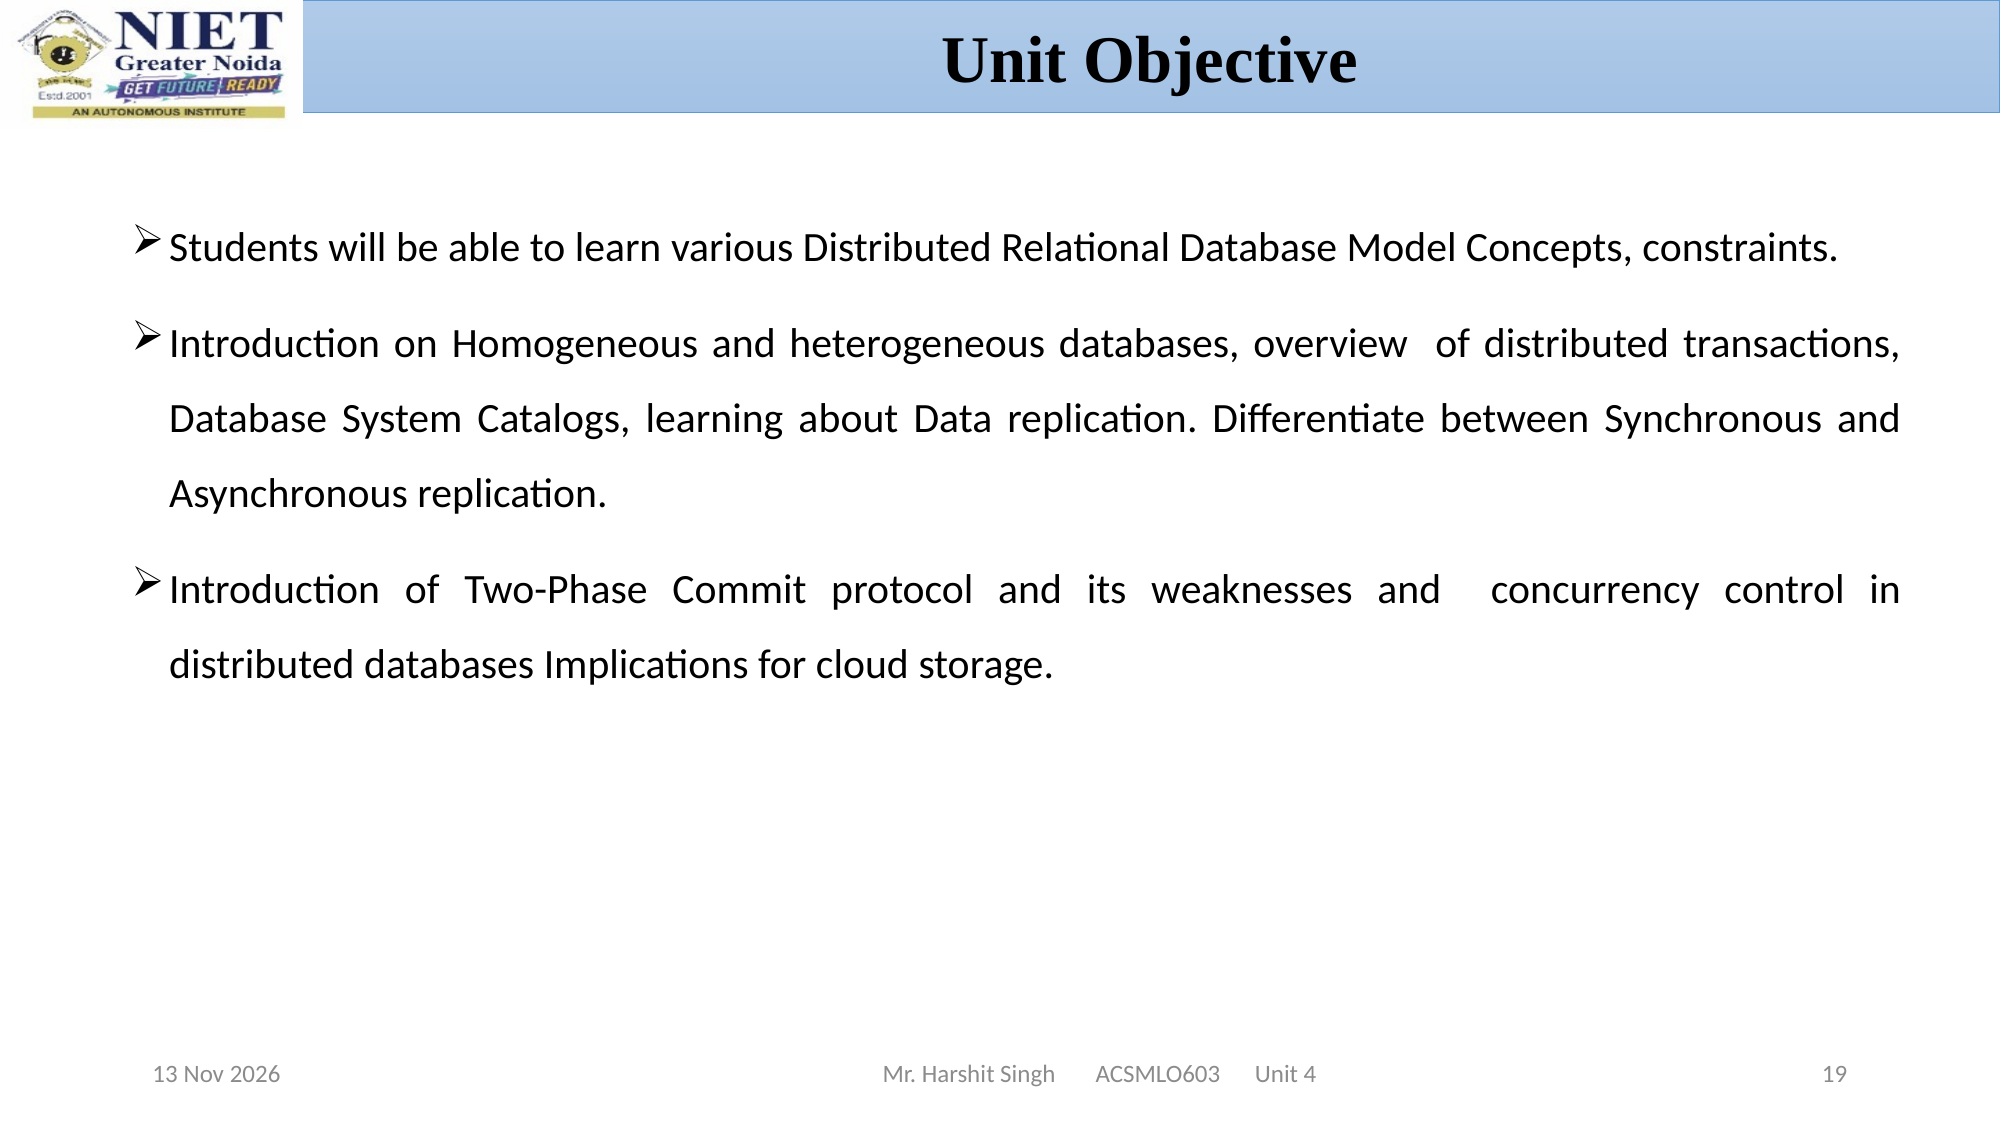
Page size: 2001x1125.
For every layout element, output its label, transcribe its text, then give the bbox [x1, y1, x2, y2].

list Students will be able to learn various Distributed Relational Database Model Concepts, constraints. Introduction on Homogeneous and heterogeneous databases, overview of distributed transactions, Database System Catalogs, learning about Data replication. Differentiate between Synchronous and Asynchronous replication. Introduction of Two-Phase Commit protocol and its weaknesses and concurrency control in distributed databases Implications for cloud storage. [116, 187, 1917, 930]
footer Mr. Harshit Singh ACSMLO603 Unit 4 [549, 1042, 1412, 1103]
slide_number 19 [1412, 1042, 1863, 1103]
slide_number Apr-25 [137, 1042, 549, 1103]
picture [0, 0, 303, 129]
text_box Unit Objective [303, 0, 2000, 113]
